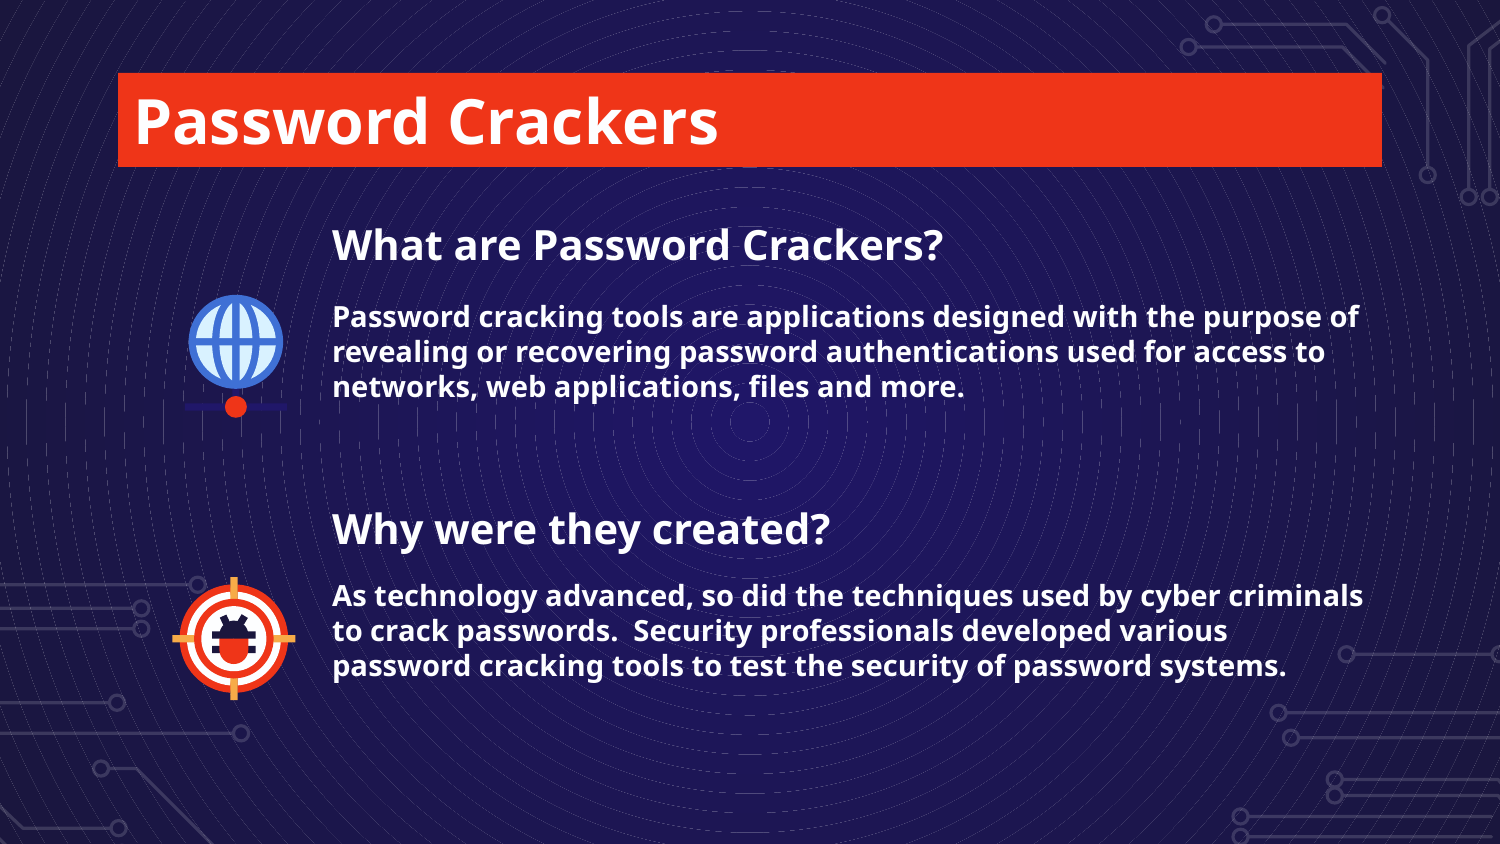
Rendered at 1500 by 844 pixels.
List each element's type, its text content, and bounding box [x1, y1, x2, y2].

subtitle What are Password Crackers? [317, 219, 1382, 283]
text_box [184, 294, 288, 419]
subtitle As technology advanced, so did the techniques used by cyber criminals to crack passwords. Security professionals developed various password cracking tools to test the security of password systems. [317, 561, 1382, 685]
title Password Crackers [118, 72, 1382, 167]
subtitle Password cracking tools are applications designed with the purpose of revealing or recovering password authentications used for access to networks, web applications, files and more. [317, 283, 1382, 407]
subtitle Why were they created? [317, 504, 1382, 561]
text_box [172, 576, 296, 701]
